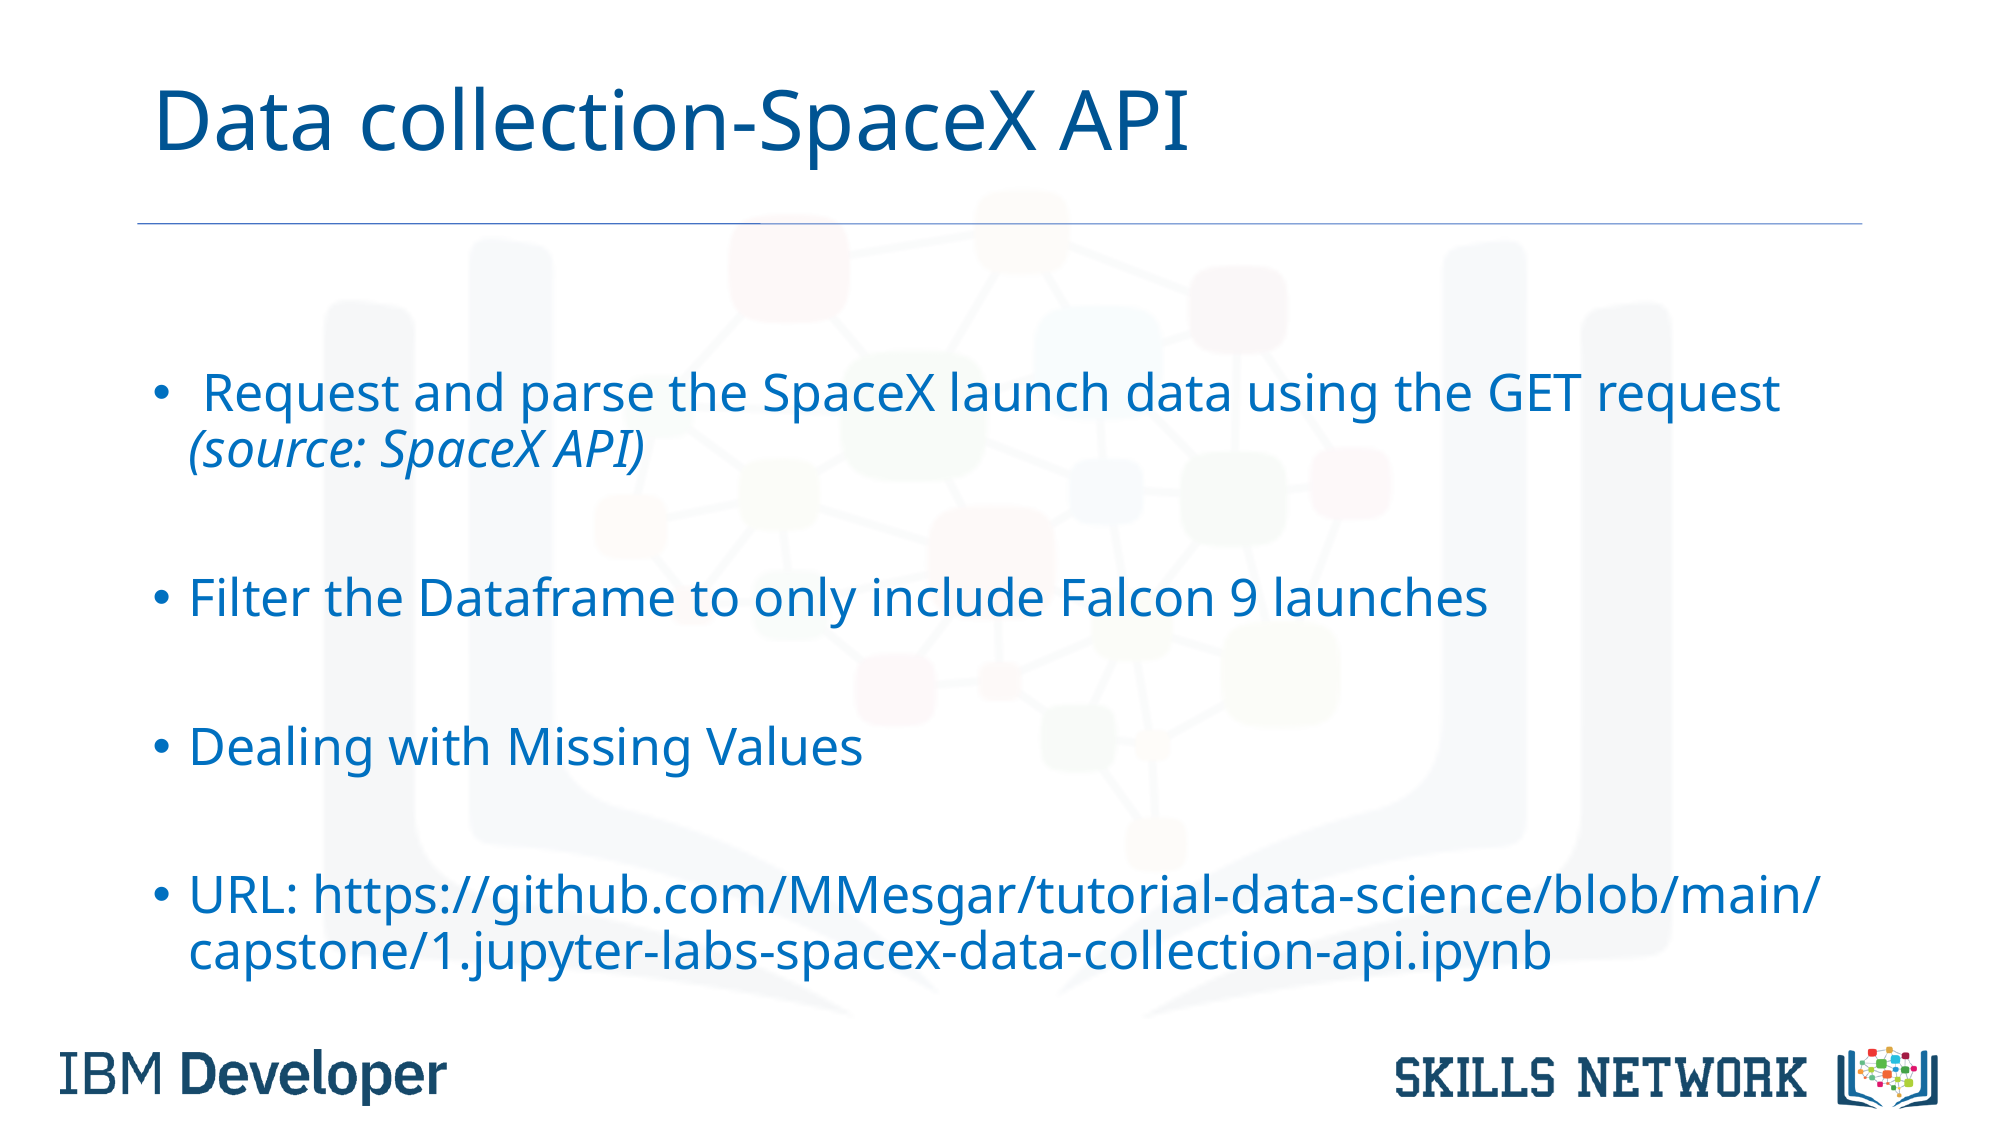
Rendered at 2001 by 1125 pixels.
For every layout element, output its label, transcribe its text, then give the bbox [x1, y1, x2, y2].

picture [1390, 1045, 1945, 1111]
text_box Request and parse the SpaceX launch data using the GET request (source: SpaceX API) Filter the Dataframe to only include Falcon 9 launches Dealing with Missing Values URL: https://github.com/MMesgar/tutorial-data-science/blob/main/capstone/1.jupyter-labs-spacex-data-collection-api.ipynb [137, 278, 1915, 992]
picture [55, 1045, 459, 1108]
title Data collection-SpaceX API [137, 59, 1863, 278]
